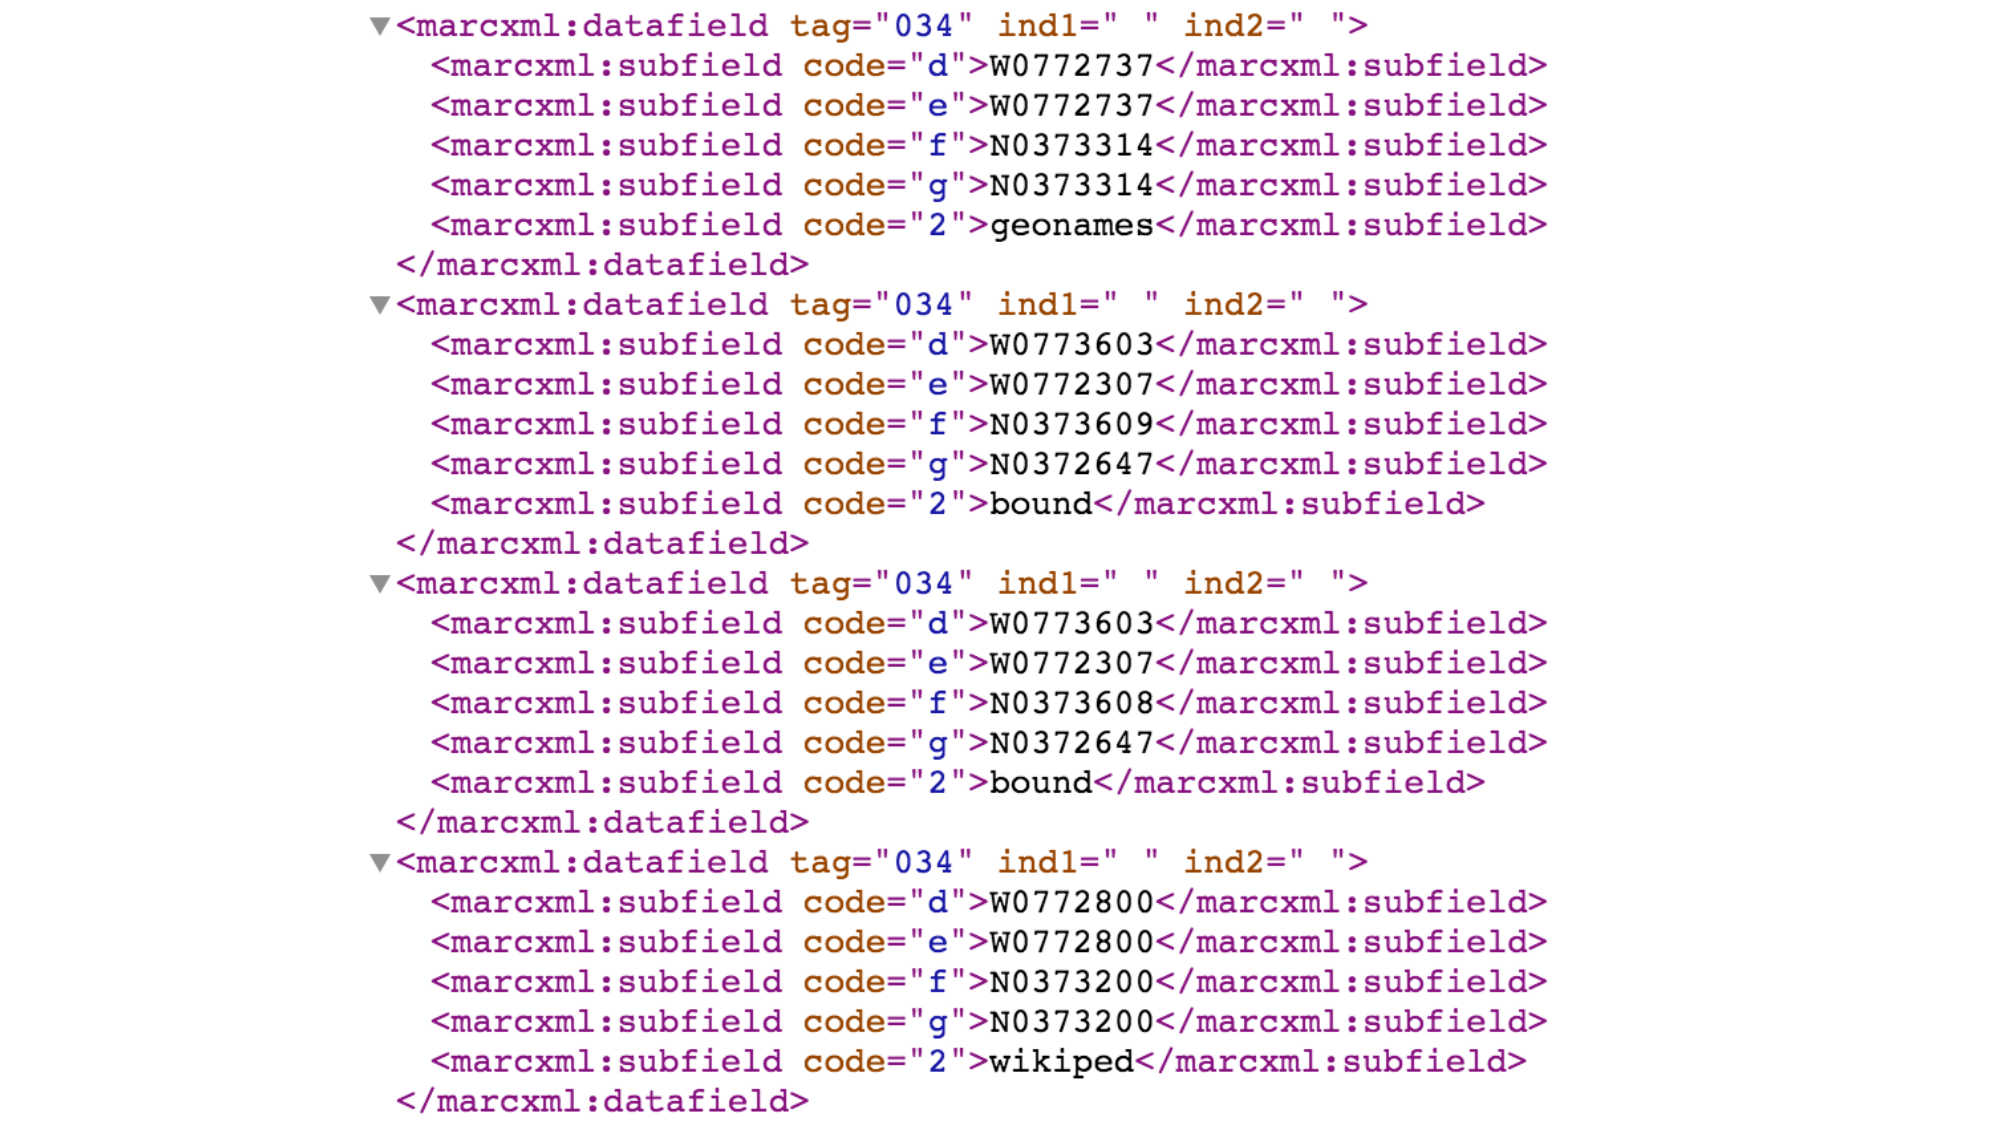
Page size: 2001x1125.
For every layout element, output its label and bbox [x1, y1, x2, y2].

picture [351, 0, 1604, 1125]
